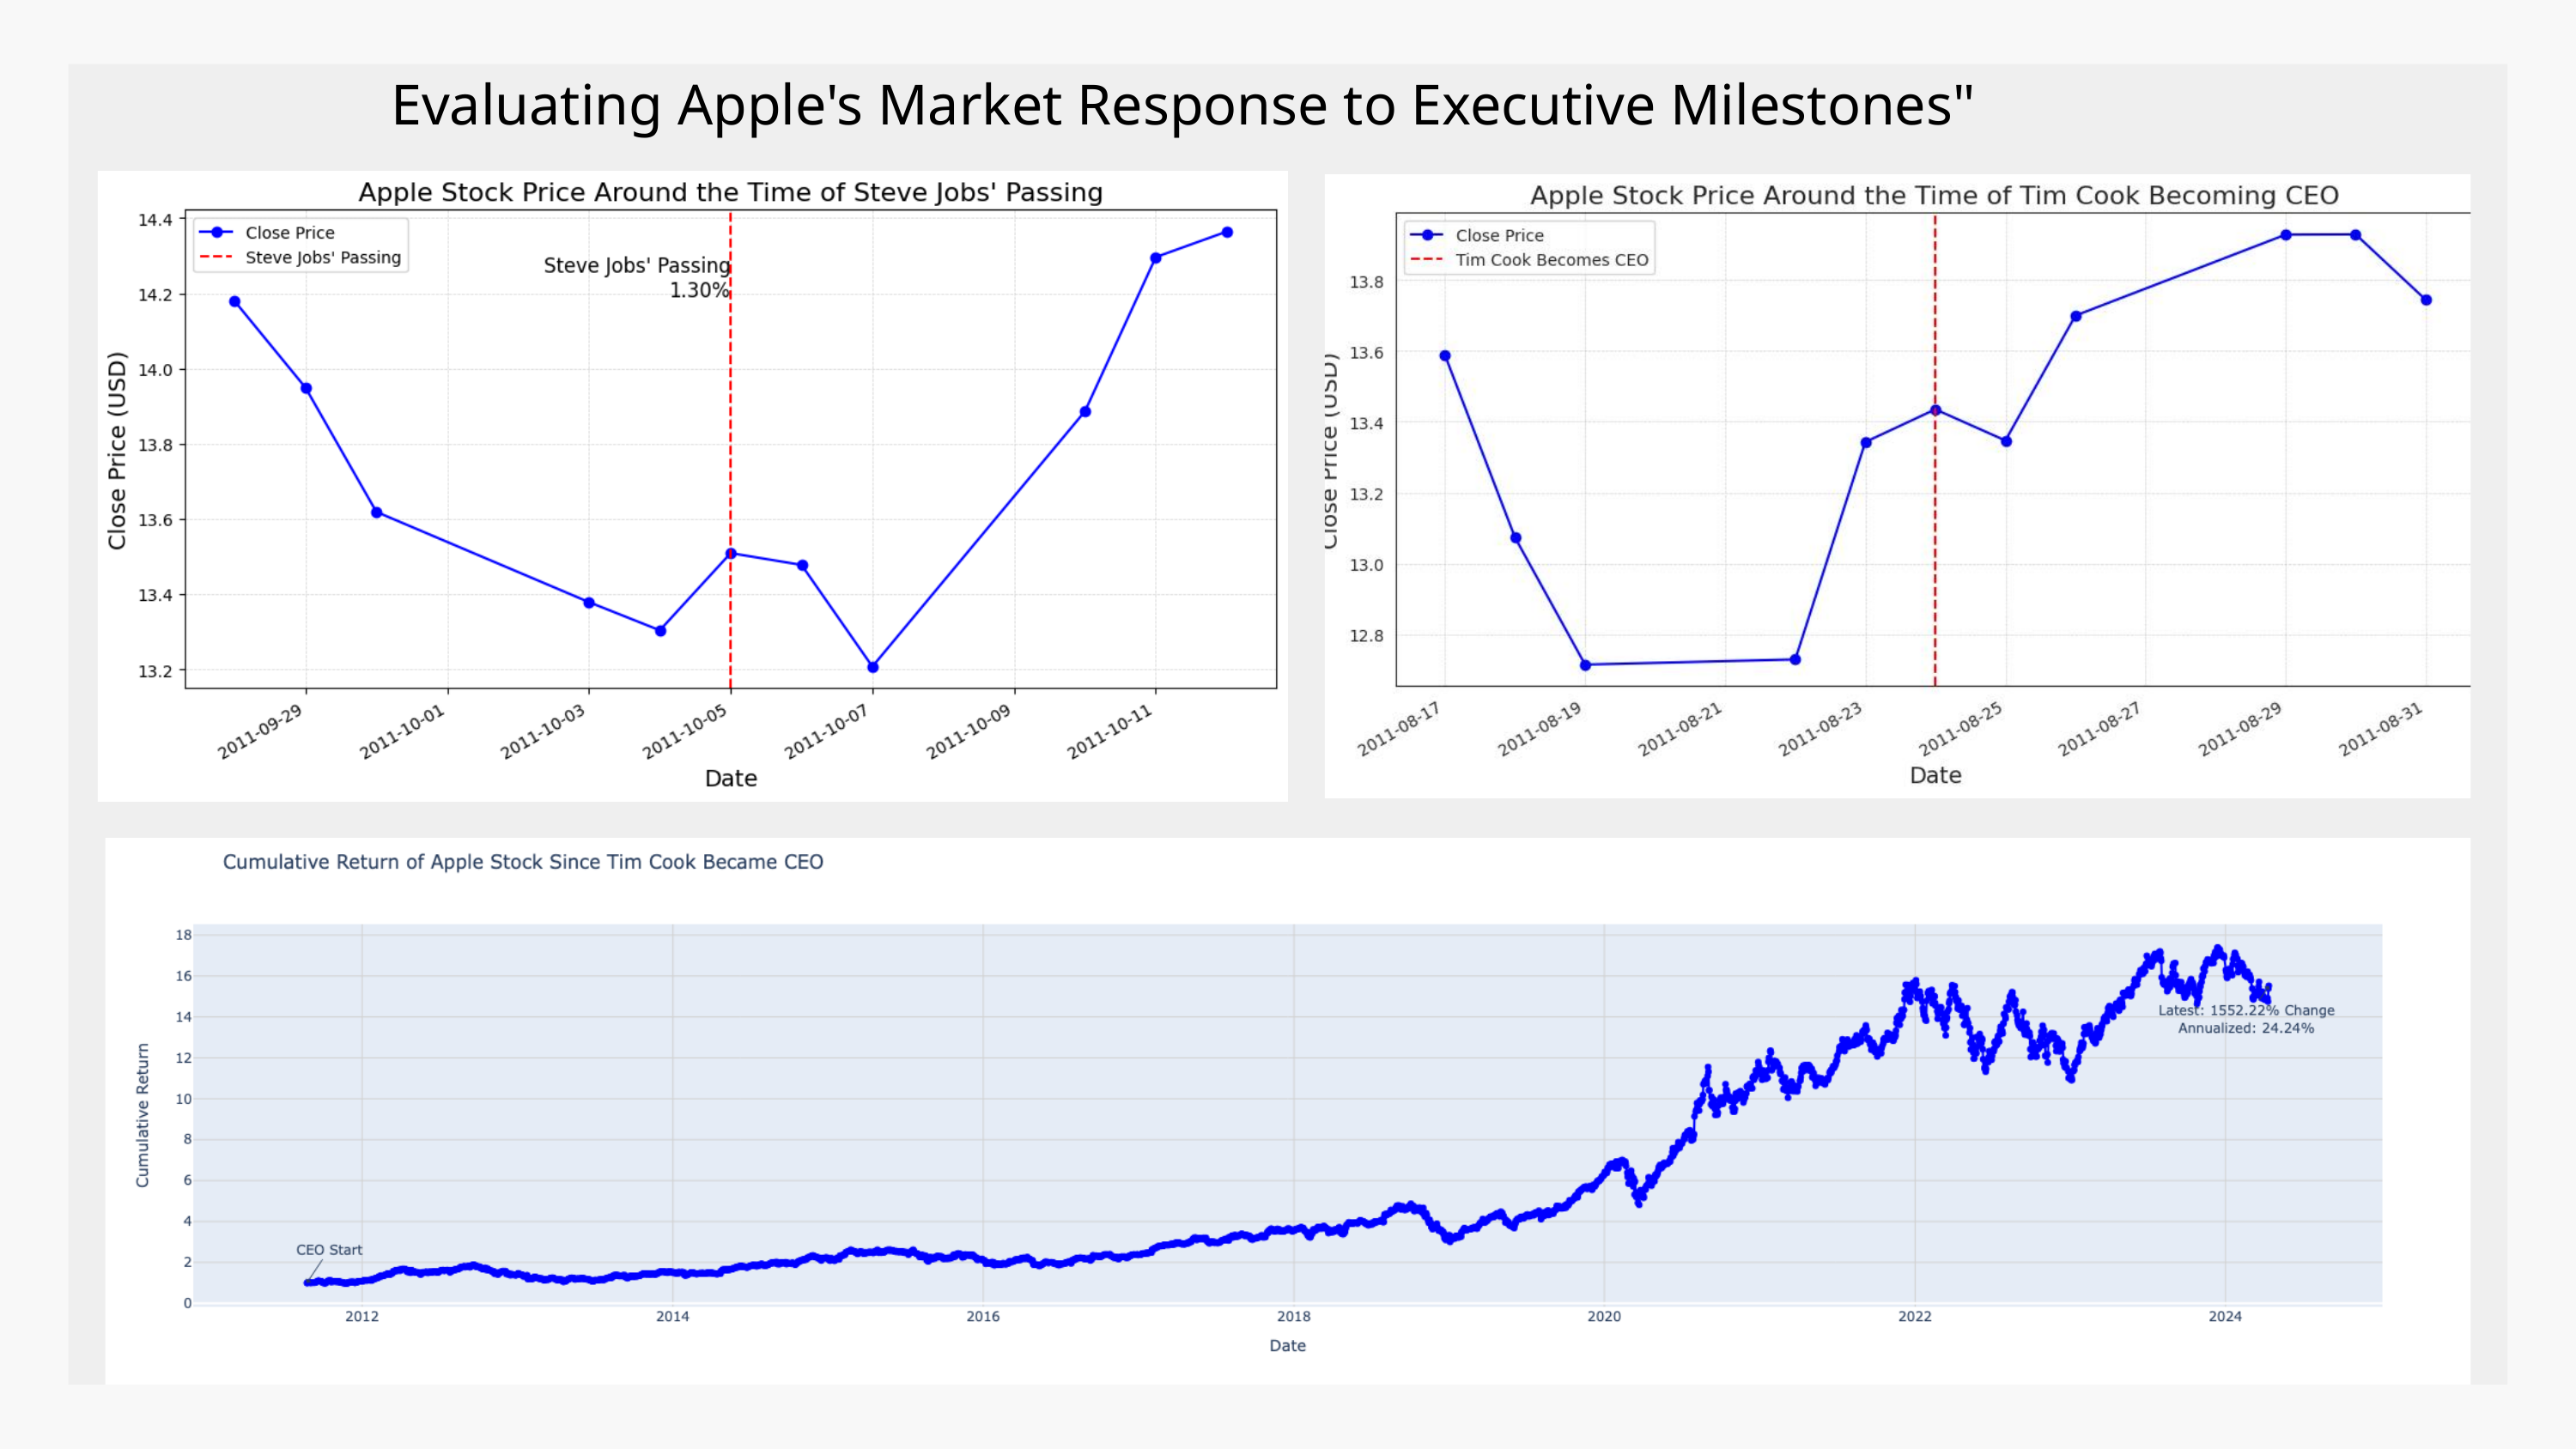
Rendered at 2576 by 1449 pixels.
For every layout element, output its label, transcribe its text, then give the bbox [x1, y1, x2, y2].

text_box Evaluating Apple's Market Response to Executive Milestones" [0, 58, 2403, 136]
text_box [105, 838, 2471, 1385]
text_box [1324, 174, 2471, 798]
text_box [68, 64, 2508, 1385]
text_box [97, 171, 1289, 802]
